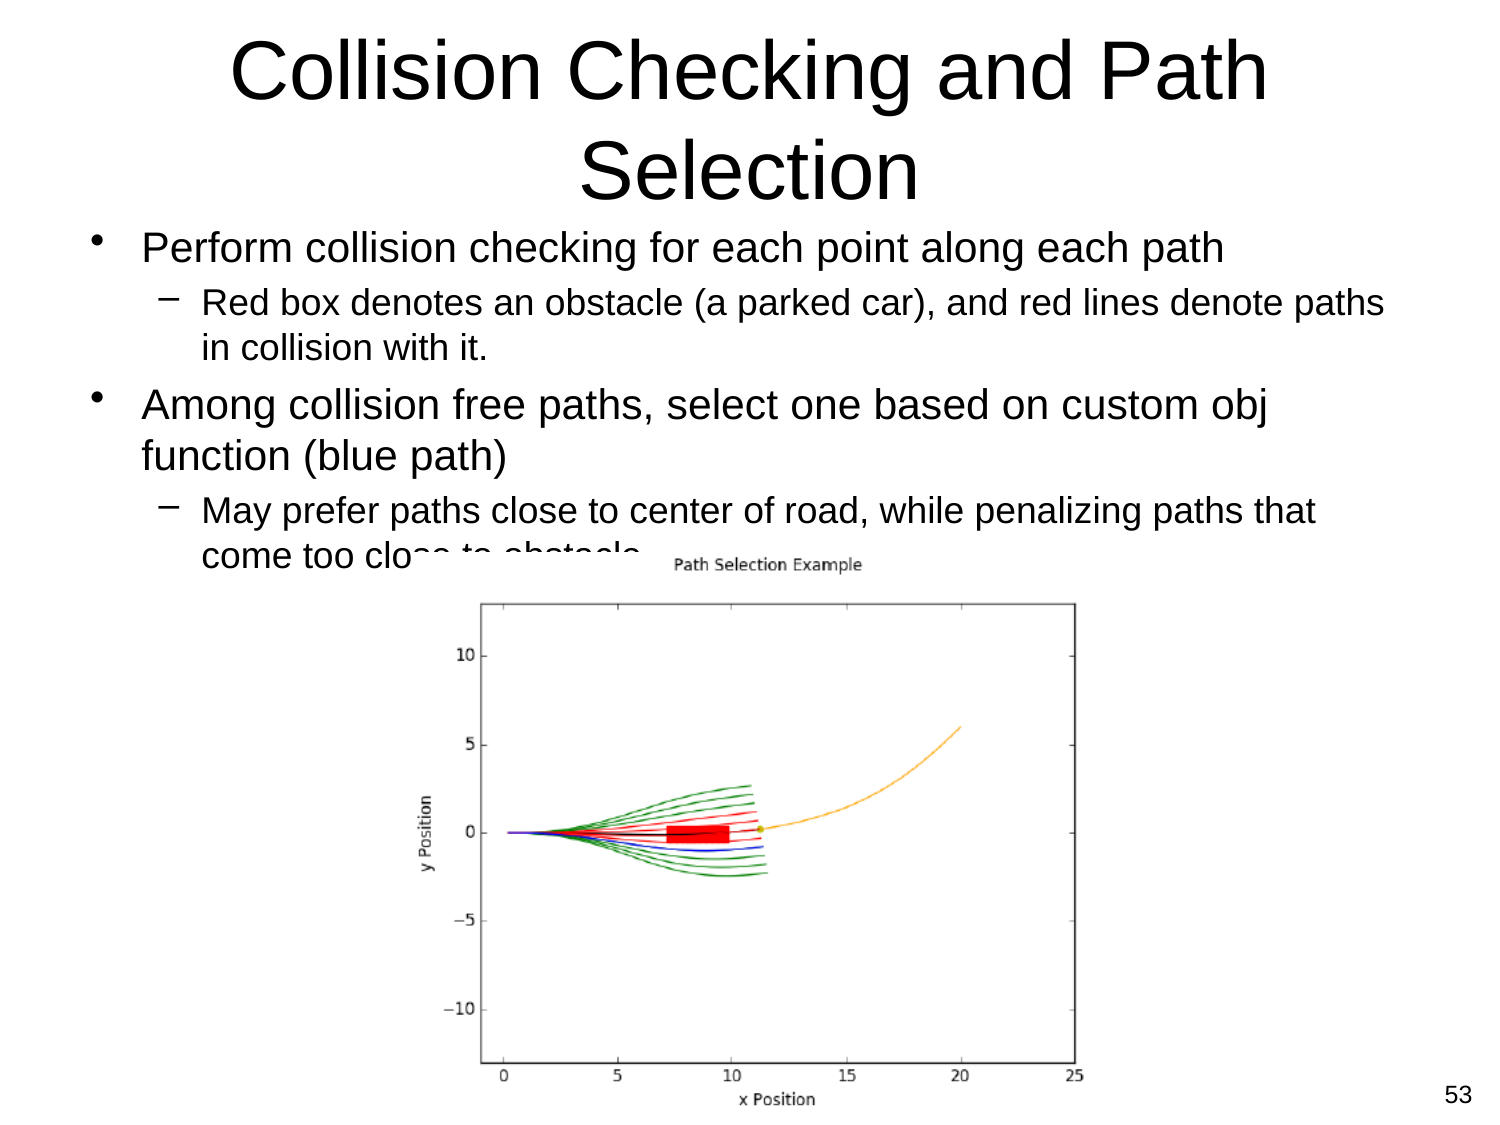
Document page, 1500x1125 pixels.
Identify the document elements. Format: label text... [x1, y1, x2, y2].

list Perform collision checking for each point along each path Red box denotes an obstacle (a parked car), and red lines denote paths in collision with it. Among collision free paths, select one based on custom obj function (blue path) May prefer paths close to center of road, while penalizing paths that come too close to obstacle. [74, 212, 1426, 585]
picture [411, 551, 1089, 1112]
title Collision Checking and Path Selection [74, 44, 1426, 188]
slide_number 53 [1137, 1070, 1488, 1112]
